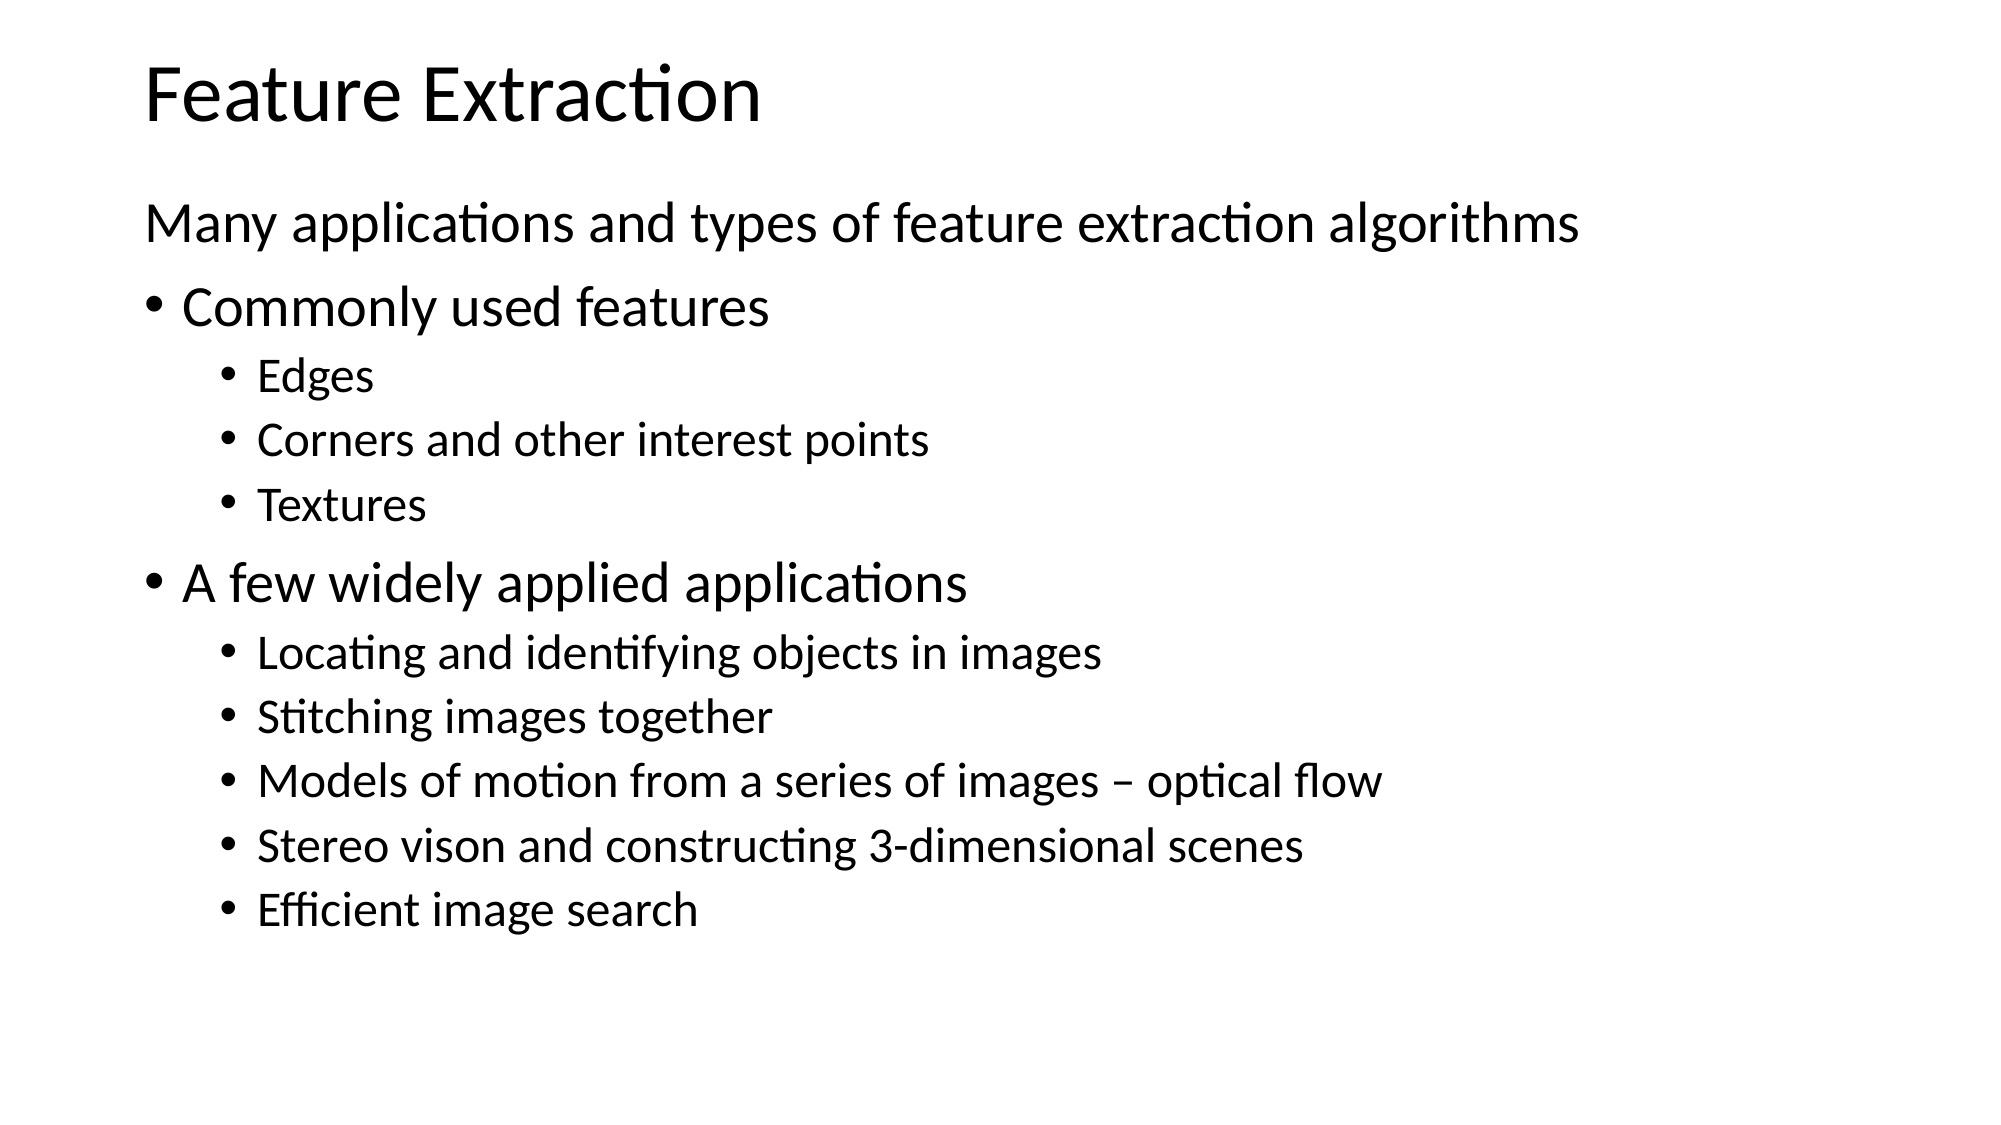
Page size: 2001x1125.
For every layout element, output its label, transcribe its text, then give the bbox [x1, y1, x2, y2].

list Many applications and types of feature extraction algorithms Commonly used features Edges Corners and other interest points Textures A few widely applied applications Locating and identifying objects in images Stitching images together Models of motion from a series of images – optical flow Stereo vison and constructing 3-dimensional scenes Efficient image search [129, 184, 1855, 1102]
title Feature Extraction [129, 22, 1855, 166]
